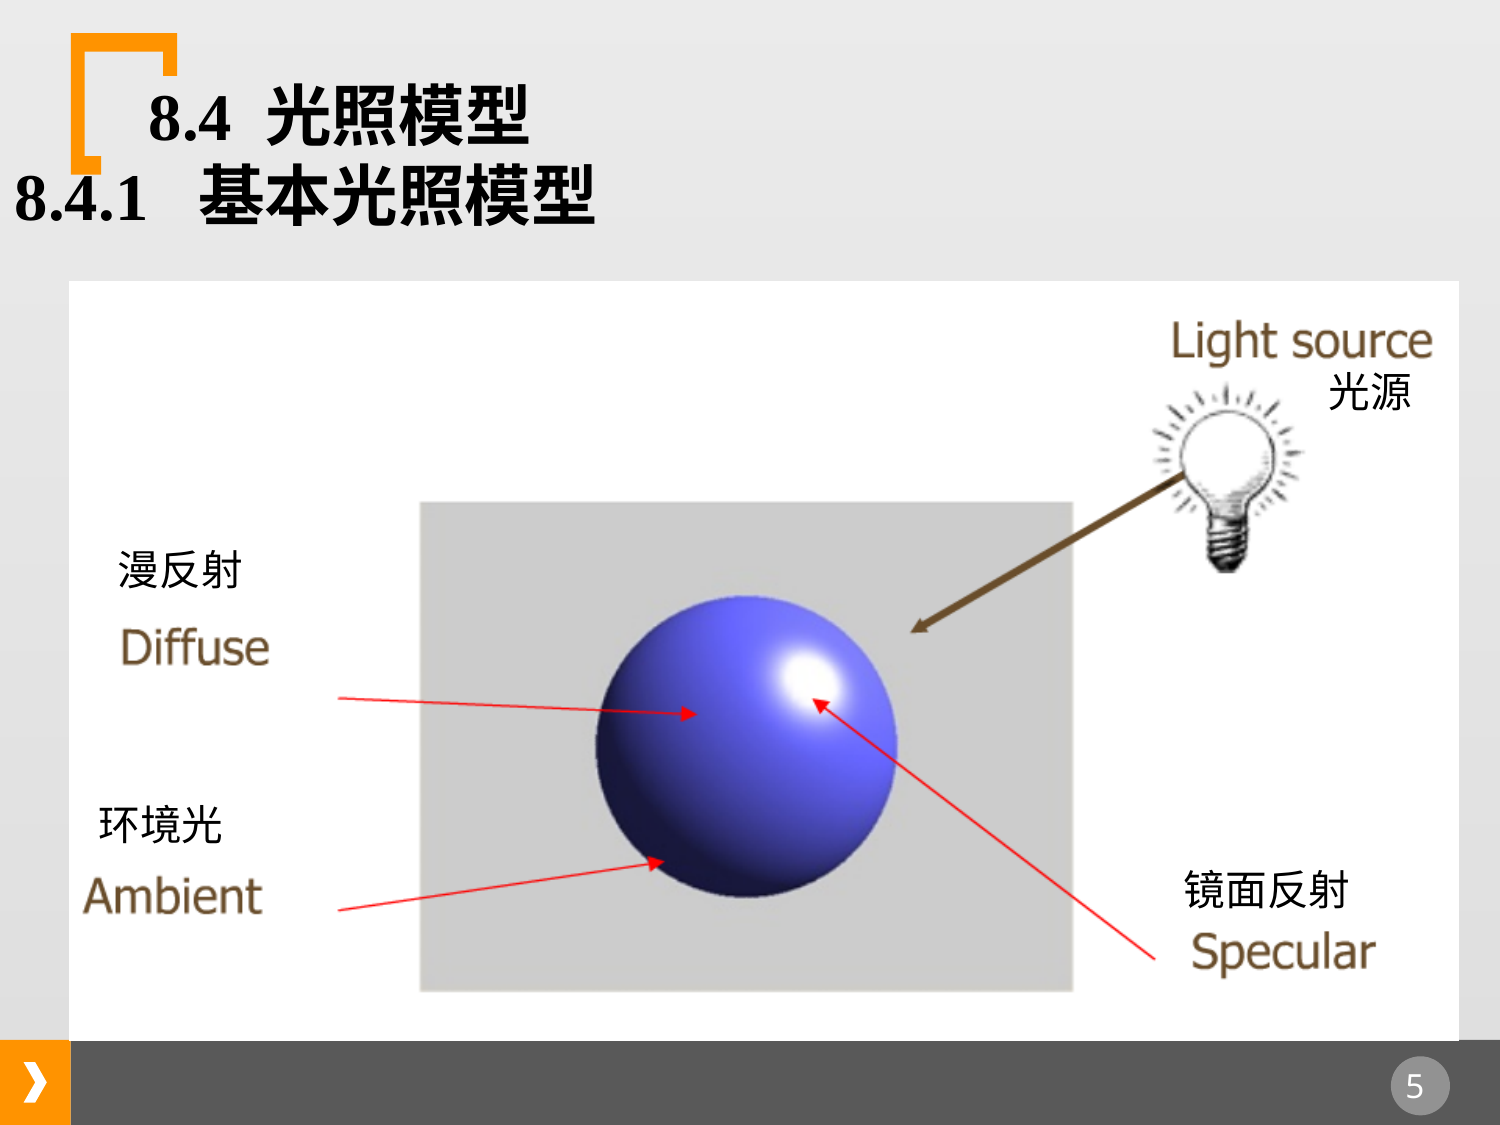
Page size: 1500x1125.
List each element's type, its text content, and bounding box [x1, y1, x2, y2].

picture [69, 281, 1459, 1041]
text_box 8.4 光照模型 8.4.1 基本光照模型 [0, 66, 1400, 256]
